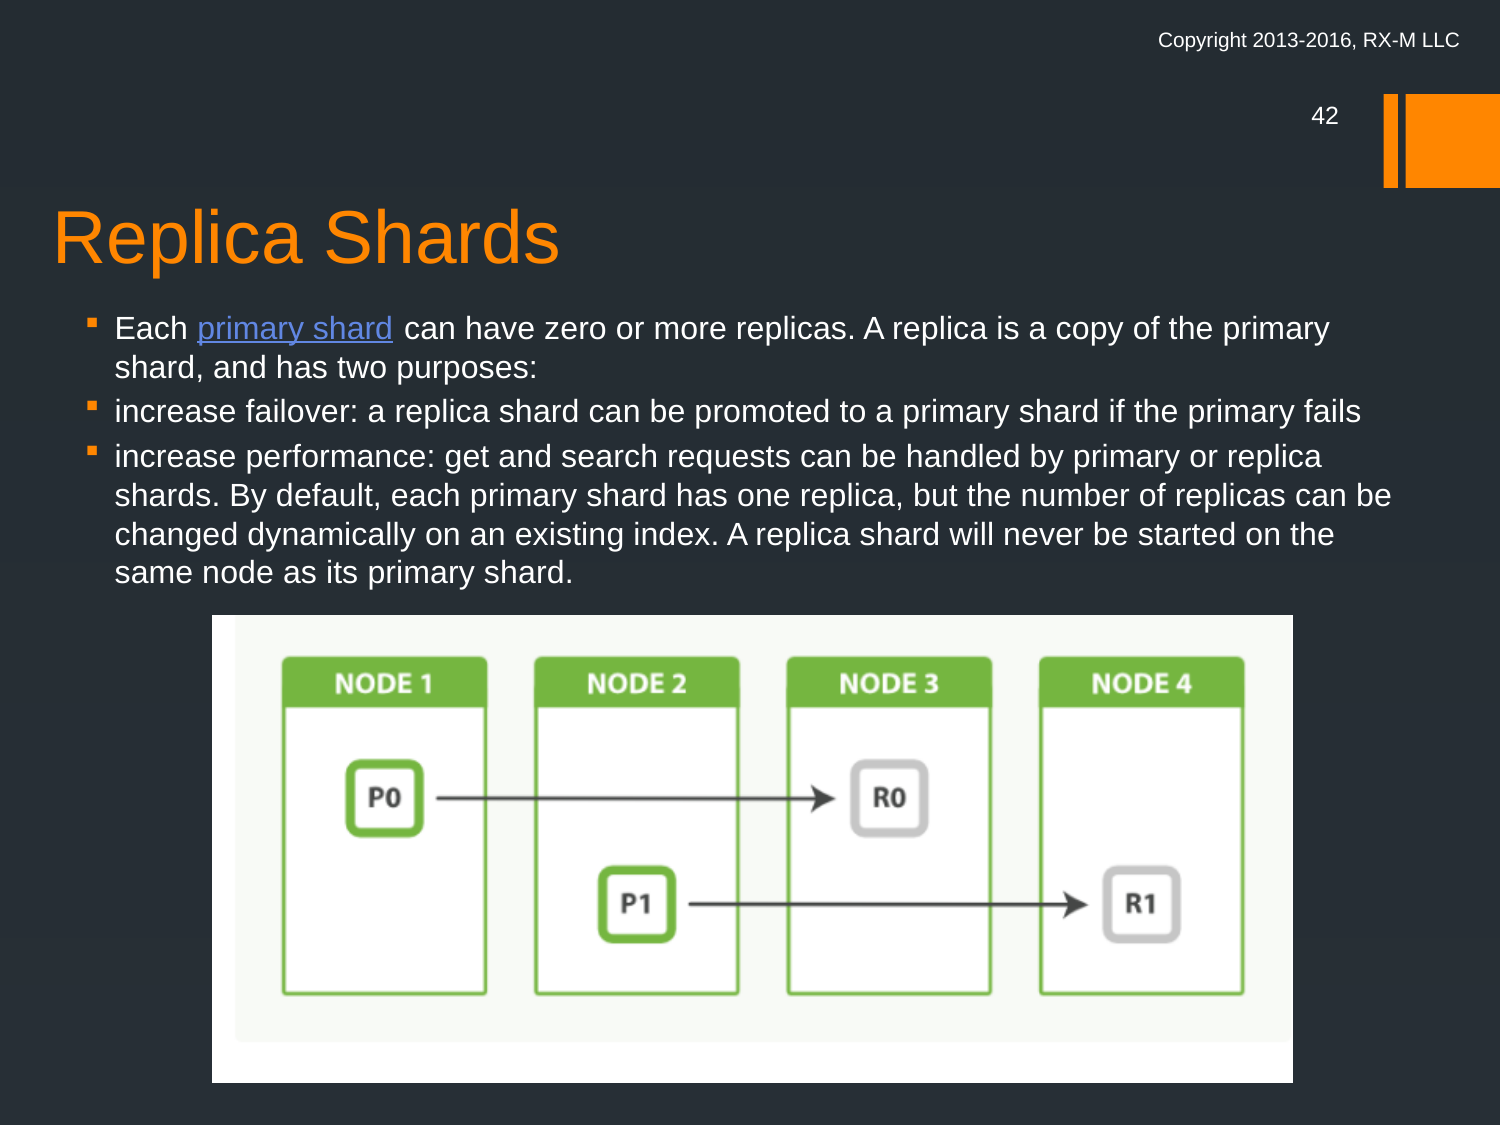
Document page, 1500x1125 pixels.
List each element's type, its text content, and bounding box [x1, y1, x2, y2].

slide_number 42 [1199, 90, 1355, 140]
footer Copyright 2013-2016, RX-M LLC [1106, 26, 1475, 76]
list Each primary shard can have zero or more replicas. A replica is a copy of the primary shard, and has two purposes: increase failover: a replica shard can be promoted to a primary shard if the primary fails increase performance: get and search requests can be handled by primary or replica shards. By default, each primary shard has one replica, but the number of replicas can be changed dynamically on an existing index. A replica shard will never be started on the same node as its primary shard. [62, 299, 1438, 600]
picture [211, 615, 1293, 1084]
title Replica Shards [37, 153, 1392, 287]
